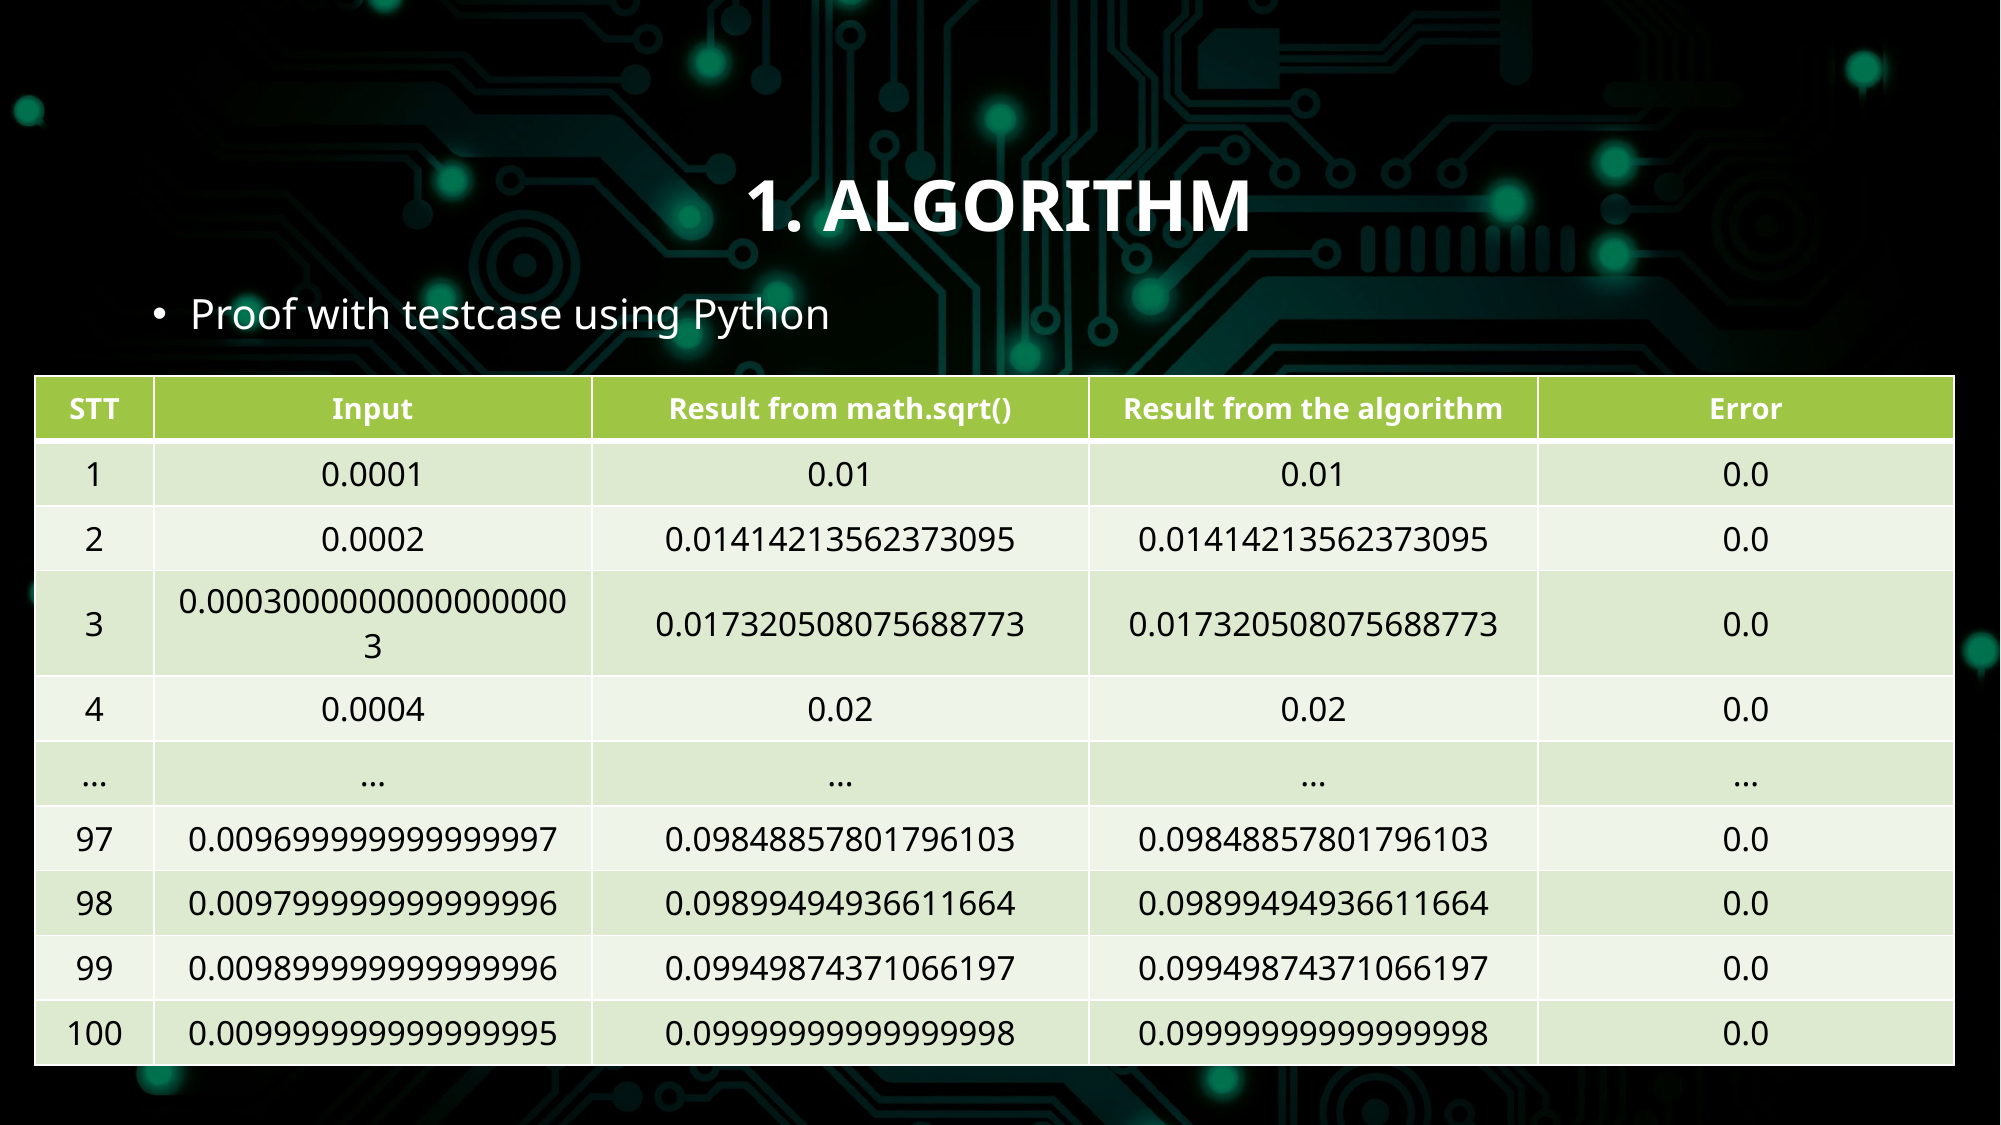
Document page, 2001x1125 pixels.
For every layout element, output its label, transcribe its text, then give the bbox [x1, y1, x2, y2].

table_cell 0.09949874371066197 [593, 936, 1088, 999]
table_cell 0.009899999999999996 [155, 936, 591, 999]
table_cell 0.09899494936611664 [1090, 871, 1537, 935]
table_cell 0.017320508075688773 [593, 571, 1088, 675]
table_cell 0.0001 [155, 444, 591, 505]
table_cell 0.0 [1539, 807, 1953, 870]
table_cell 2 [36, 507, 153, 570]
table_cell 0.00030000000000000003 [155, 571, 591, 675]
table_cell 0.0004 [155, 677, 591, 740]
table_cell 97 [36, 807, 153, 870]
list Proof with testcase using Python [137, 277, 1863, 375]
table_cell 0.09949874371066197 [1090, 936, 1537, 999]
table_cell 0.009999999999999995 [155, 1001, 591, 1064]
table_cell 0.09848857801796103 [593, 807, 1088, 870]
table_cell 0.09899494936611664 [593, 871, 1088, 935]
picture [0, 0, 2001, 1125]
table_cell 0.09848857801796103 [1090, 807, 1537, 870]
table_cell 0.0 [1539, 444, 1953, 505]
table_cell 0.09999999999999998 [1090, 1001, 1537, 1064]
table_cell 0.0 [1539, 871, 1953, 935]
table_cell 0.017320508075688773 [1090, 571, 1537, 675]
table_cell 99 [36, 936, 153, 999]
table_cell 0.02 [1090, 677, 1537, 740]
table_cell 0.09999999999999998 [593, 1001, 1088, 1064]
table_cell 0.009699999999999997 [155, 807, 591, 870]
table_cell 1 [36, 444, 153, 505]
table_cell 0.01 [593, 444, 1088, 505]
table_cell 4 [36, 677, 153, 740]
table_cell 0.0002 [155, 507, 591, 570]
table_cell 0.01414213562373095 [593, 507, 1088, 570]
table_cell … [155, 742, 591, 805]
table_cell 3 [36, 571, 153, 675]
table_cell 98 [36, 871, 153, 935]
table_cell 0.009799999999999996 [155, 871, 591, 935]
table_cell 0.0 [1539, 507, 1953, 570]
table_cell 0.0 [1539, 1001, 1953, 1064]
table_header STT [36, 377, 153, 438]
table_cell 0.0 [1539, 571, 1953, 675]
table_cell … [36, 742, 153, 805]
table_cell 0.02 [593, 677, 1088, 740]
table_header Error [1539, 377, 1953, 438]
table_cell … [1090, 742, 1537, 805]
table_header Result from math.sqrt() [593, 377, 1088, 438]
table_cell 0.0 [1539, 936, 1953, 999]
title 1. Algorithm [149, 99, 1849, 277]
table_cell 0.0 [1539, 677, 1953, 740]
table_cell … [1539, 742, 1953, 805]
table_header Result from the algorithm [1090, 377, 1537, 438]
table_header Input [155, 377, 591, 438]
table_cell … [593, 742, 1088, 805]
table_cell 0.01414213562373095 [1090, 507, 1537, 570]
table_cell 0.01 [1090, 444, 1537, 505]
table_cell 100 [36, 1001, 153, 1064]
